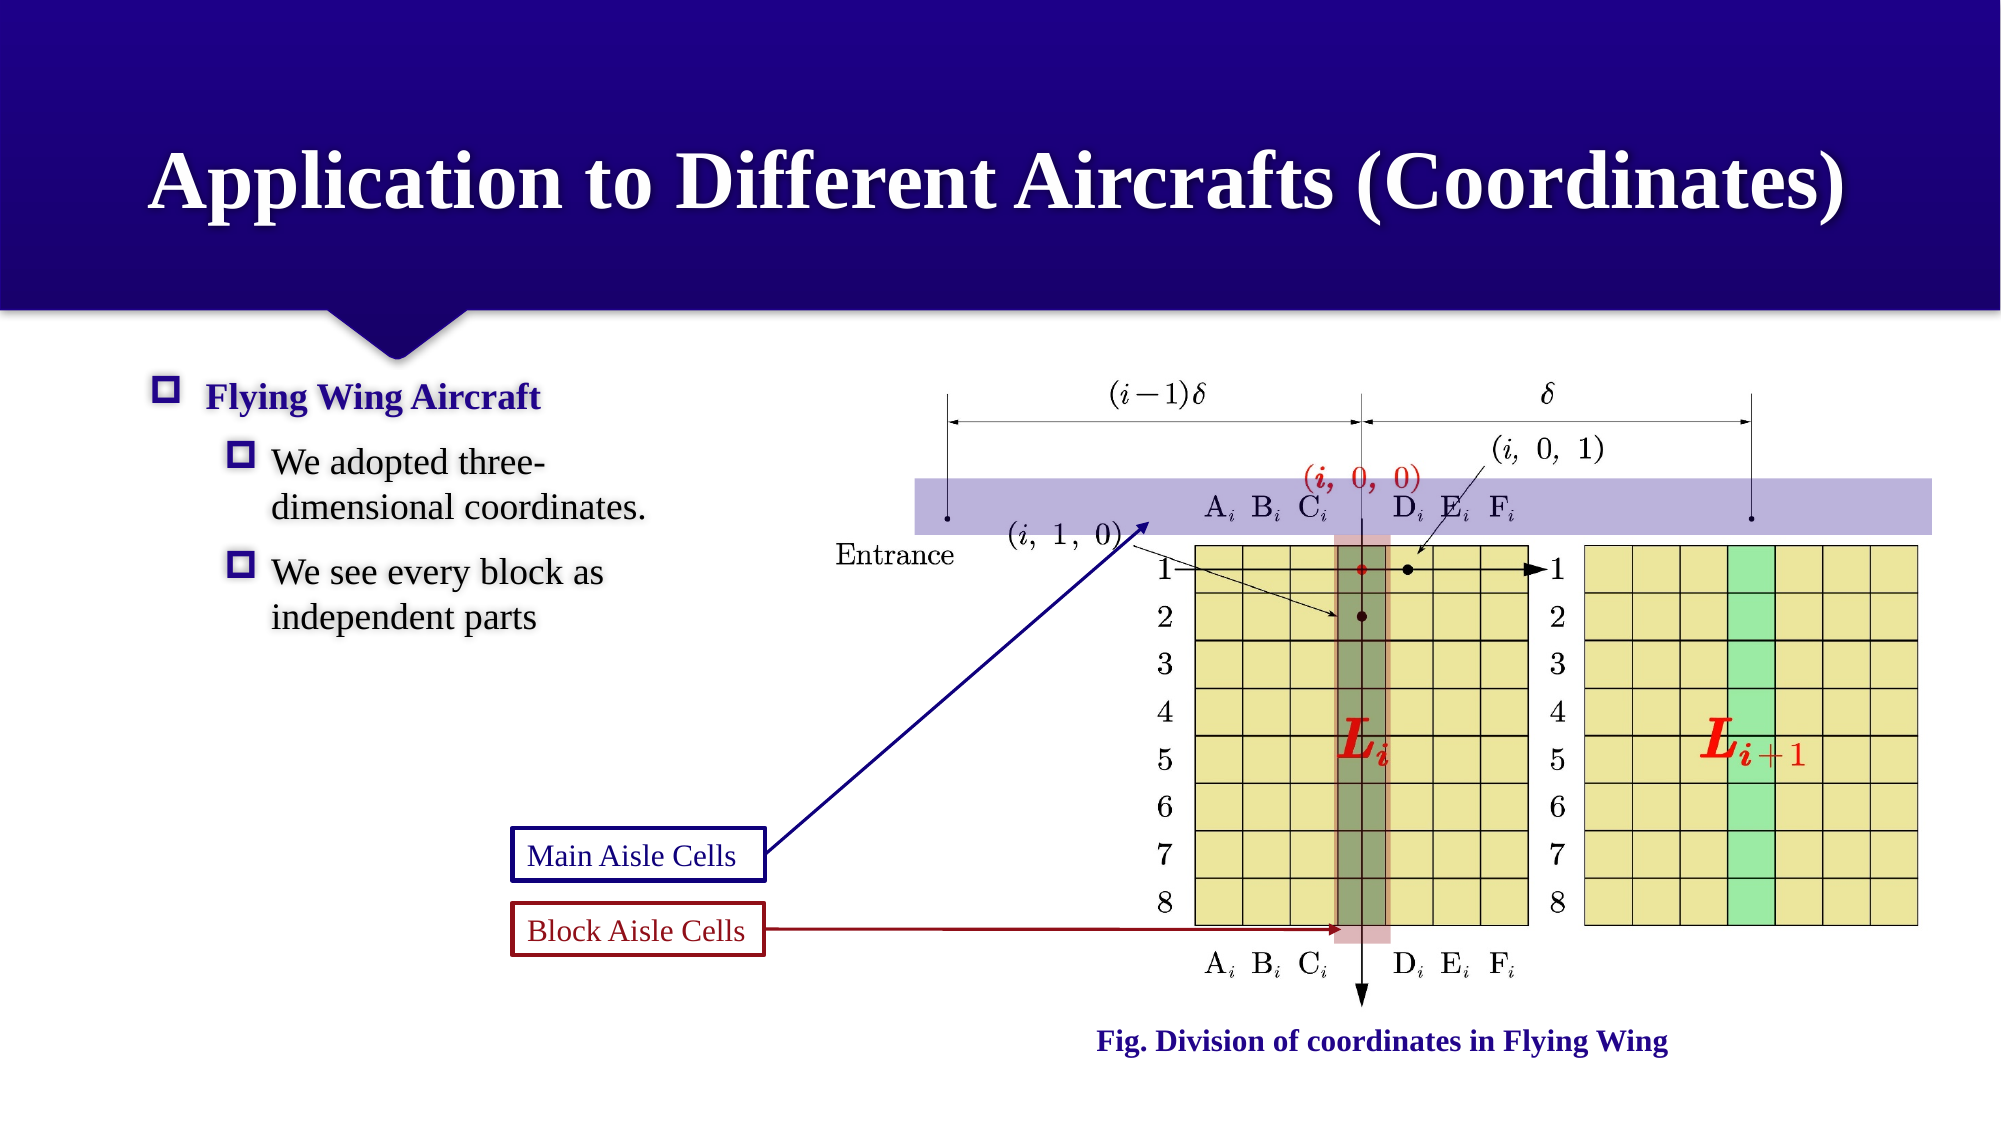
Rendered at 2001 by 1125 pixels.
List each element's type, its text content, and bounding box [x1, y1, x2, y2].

list Flying Wing Aircraft We adopted three-dimensional coordinates. We see every block as independent parts [134, 364, 694, 1125]
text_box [511, 340, 1963, 1067]
title Application to Different Aircrafts (Coordinates) [132, 73, 1868, 233]
